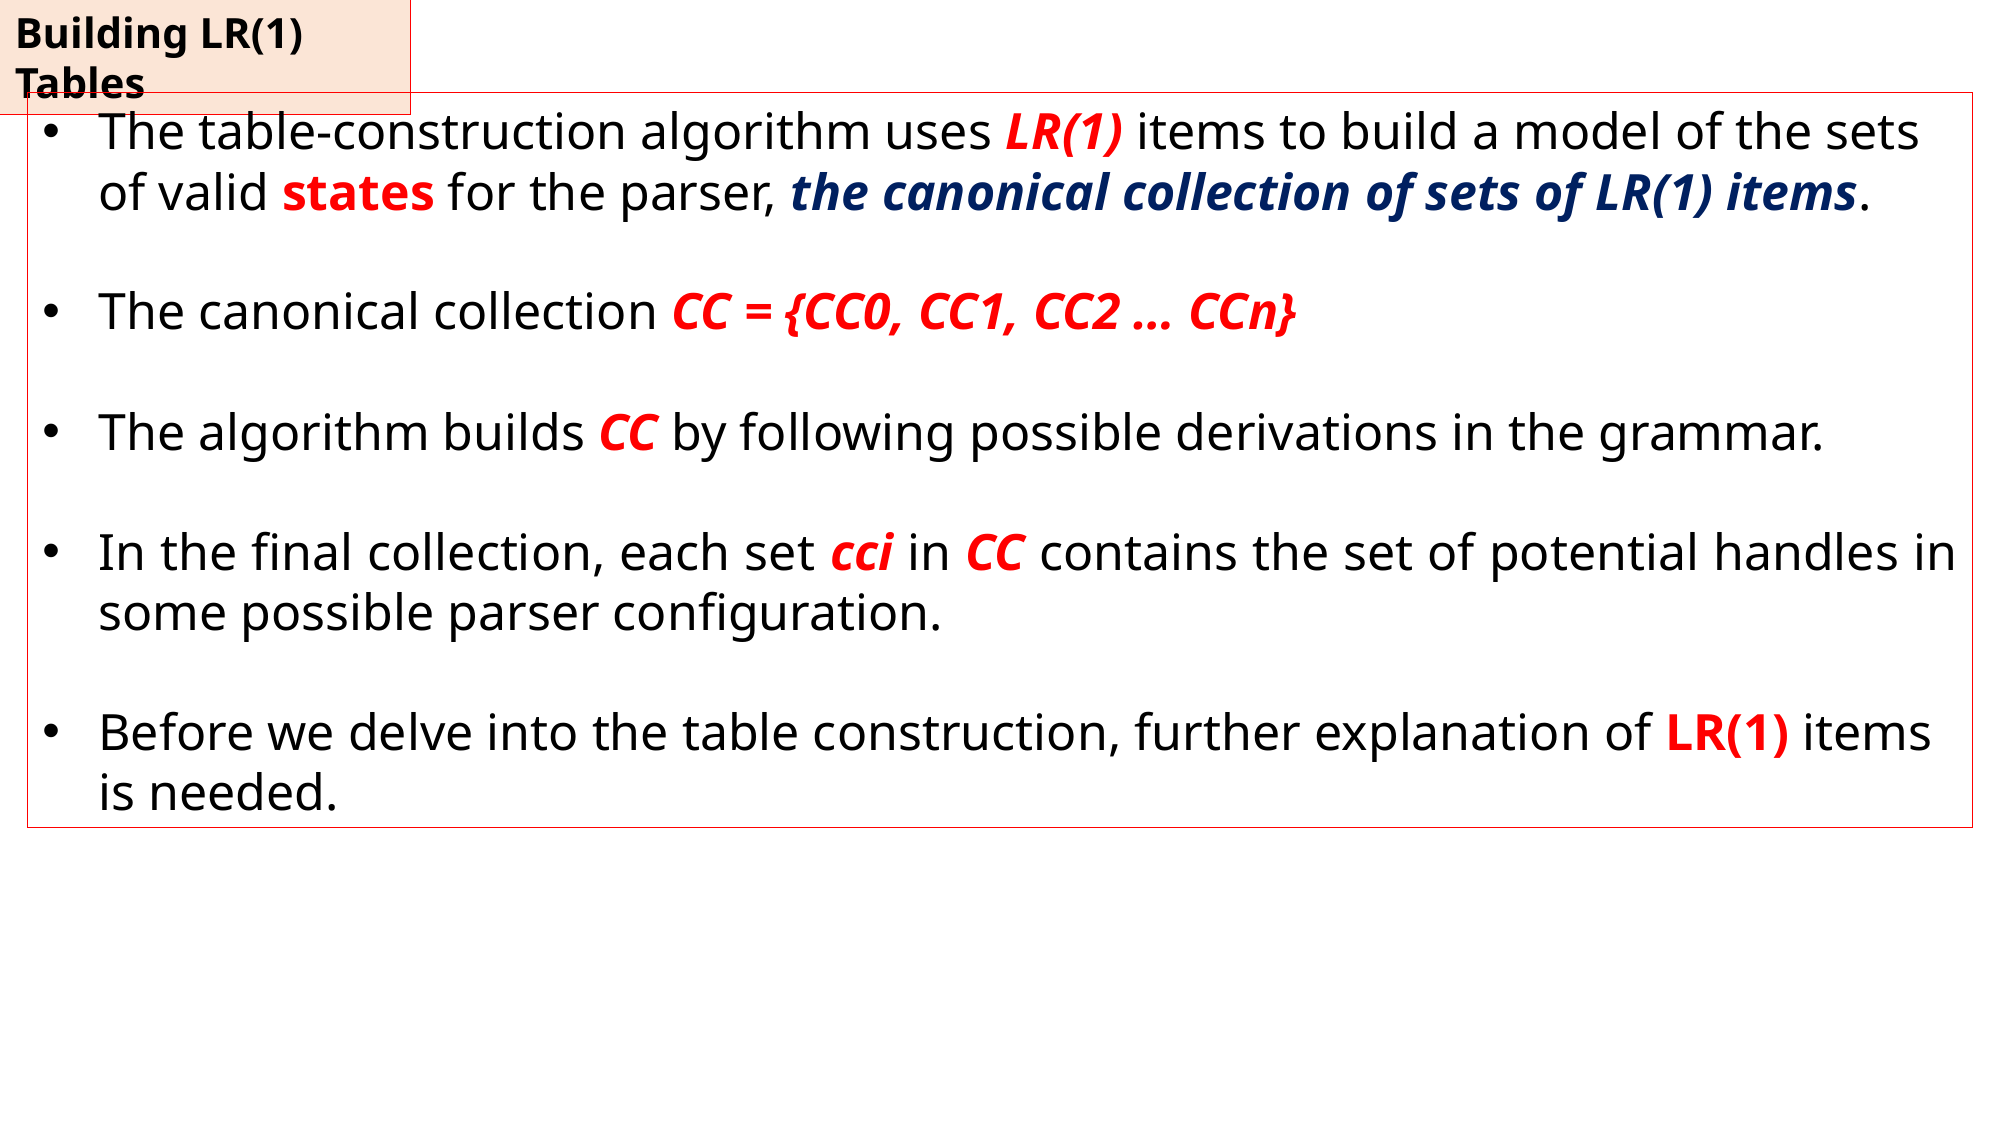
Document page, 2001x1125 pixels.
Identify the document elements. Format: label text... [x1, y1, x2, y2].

text_box Building LR(1) Tables [0, 0, 411, 115]
text_box The table-construction algorithm uses LR(1) items to build a model of the sets of valid states for the parser, the canonical collection of sets of LR(1) items. The canonical collection CC = {CC0, CC1, CC2 … CCn} The algorithm builds CC by following possible derivations in the grammar. In the final collection, each set cci in CC contains the set of potential handles in some possible parser configuration. Before we delve into the table construction, further explanation of LR(1) items is needed. [27, 92, 1973, 828]
